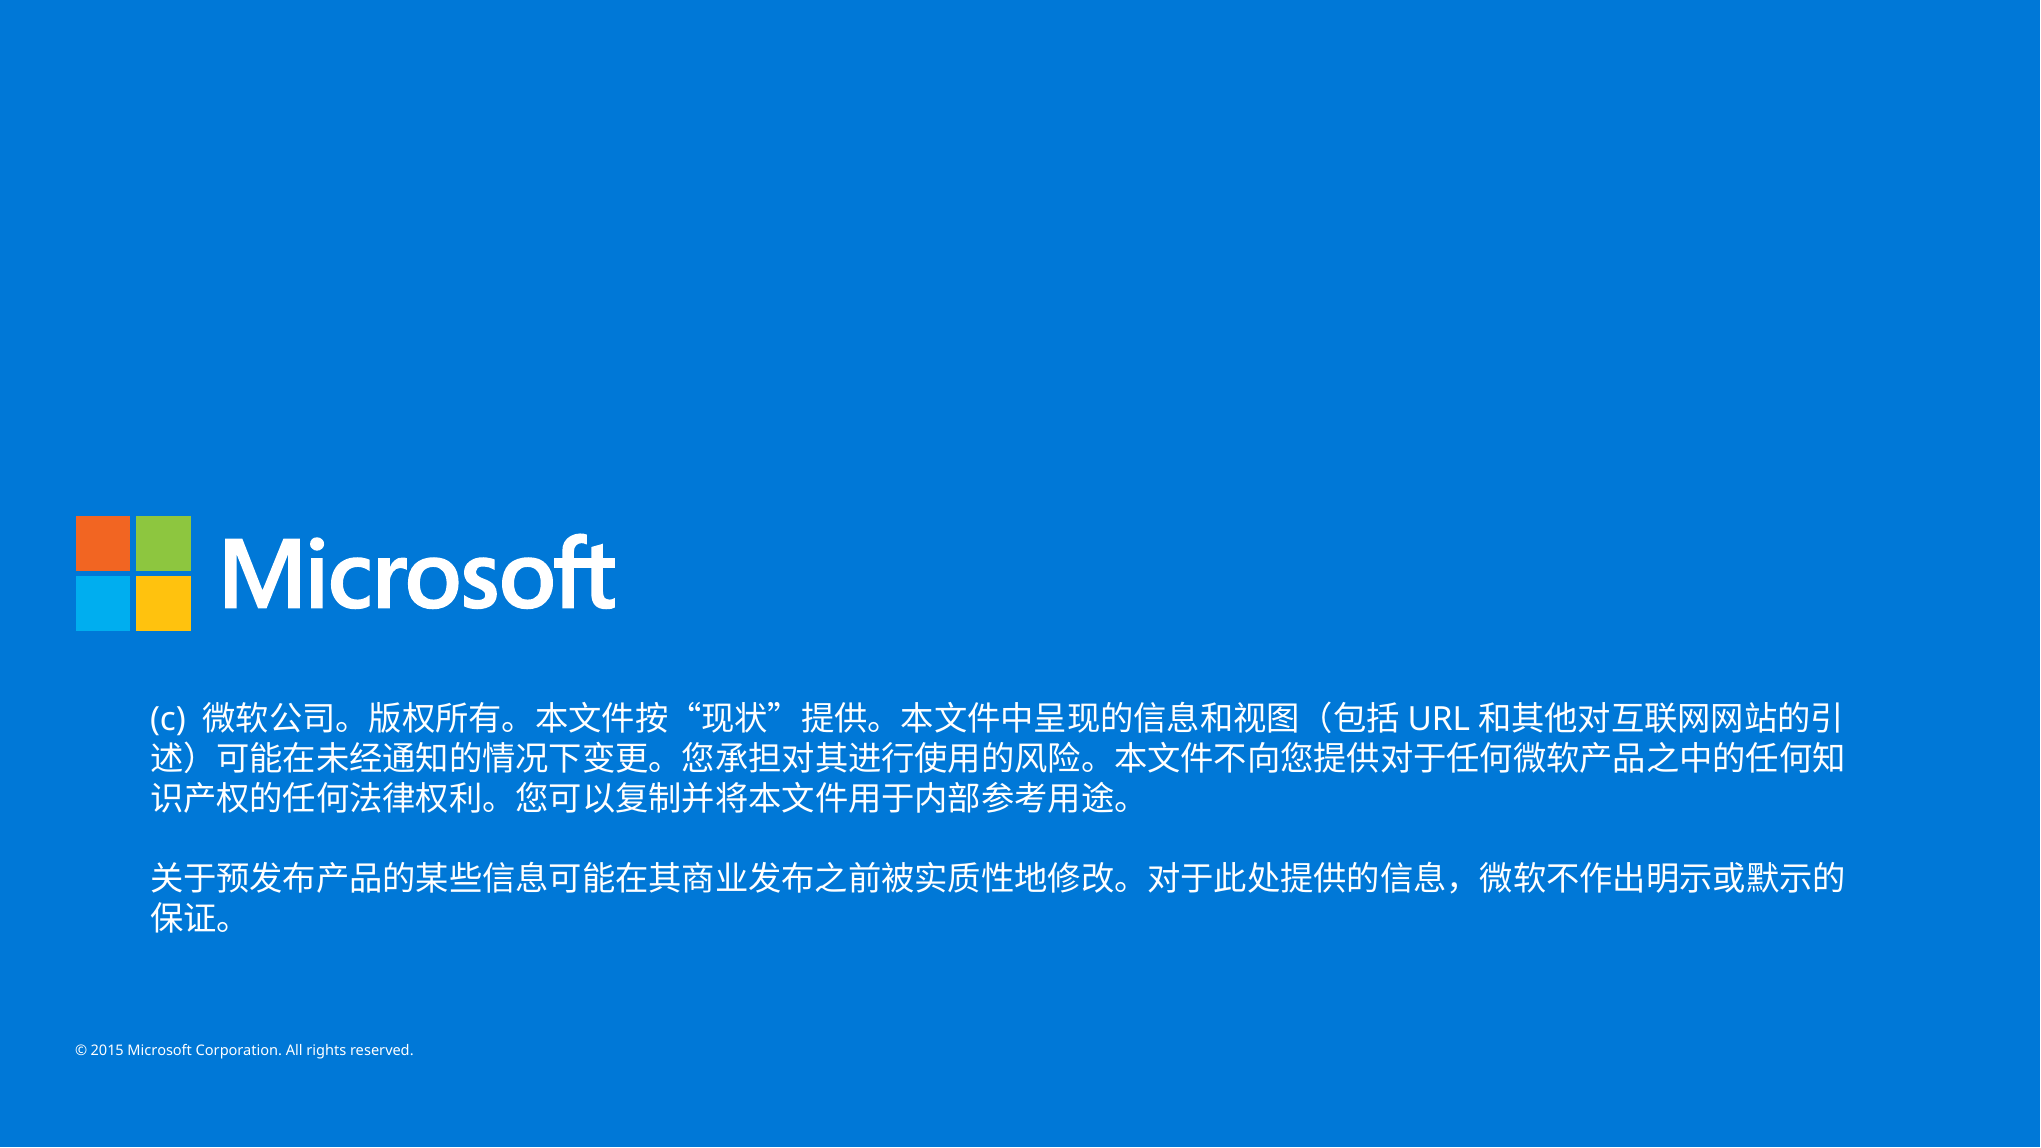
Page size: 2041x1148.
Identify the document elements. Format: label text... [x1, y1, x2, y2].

text_box (c) 微软公司。版权所有。本文件按“现状”提供。本文件中呈现的信息和视图（包括URL和其他对互联网网站的引述）可能在未经通知的情况下变更。您承担对其进行使用的风险。本文件不向您提供对于任何微软产品之中的任何知识产权的任何法律权利。您可以复制并将本文件用于内部参考用途。 关于预发布产品的某些信息可能在其商业发布之前被实质性地修改。对于此处提供的信息，微软不作出明示或默示的保证。 [120, 673, 1908, 997]
